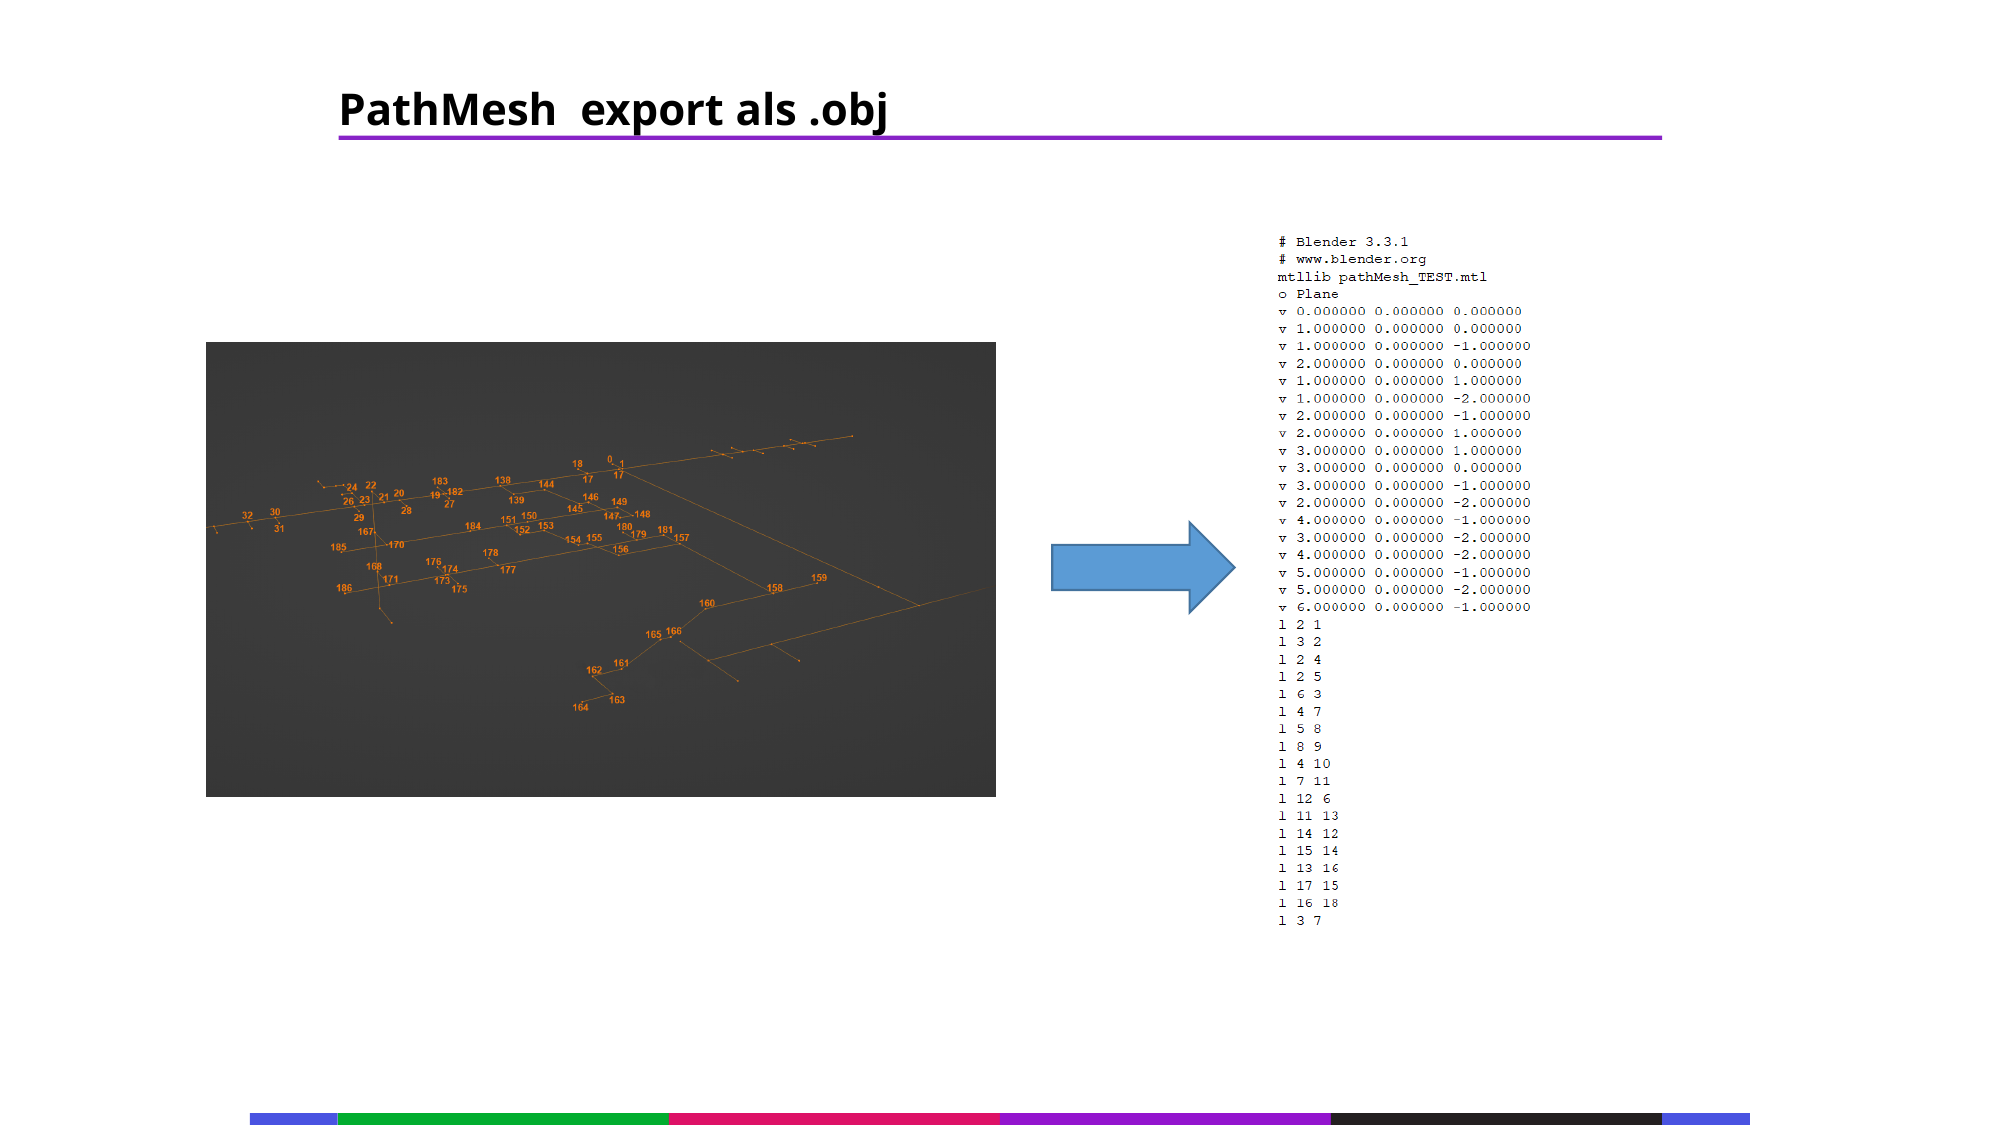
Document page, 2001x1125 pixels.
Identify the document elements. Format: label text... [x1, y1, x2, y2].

picture [1277, 236, 1758, 929]
picture [206, 342, 996, 797]
text_box [1051, 519, 1237, 616]
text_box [249, 1113, 1750, 1125]
text_box PathMesh export als .obj [338, 82, 1467, 135]
